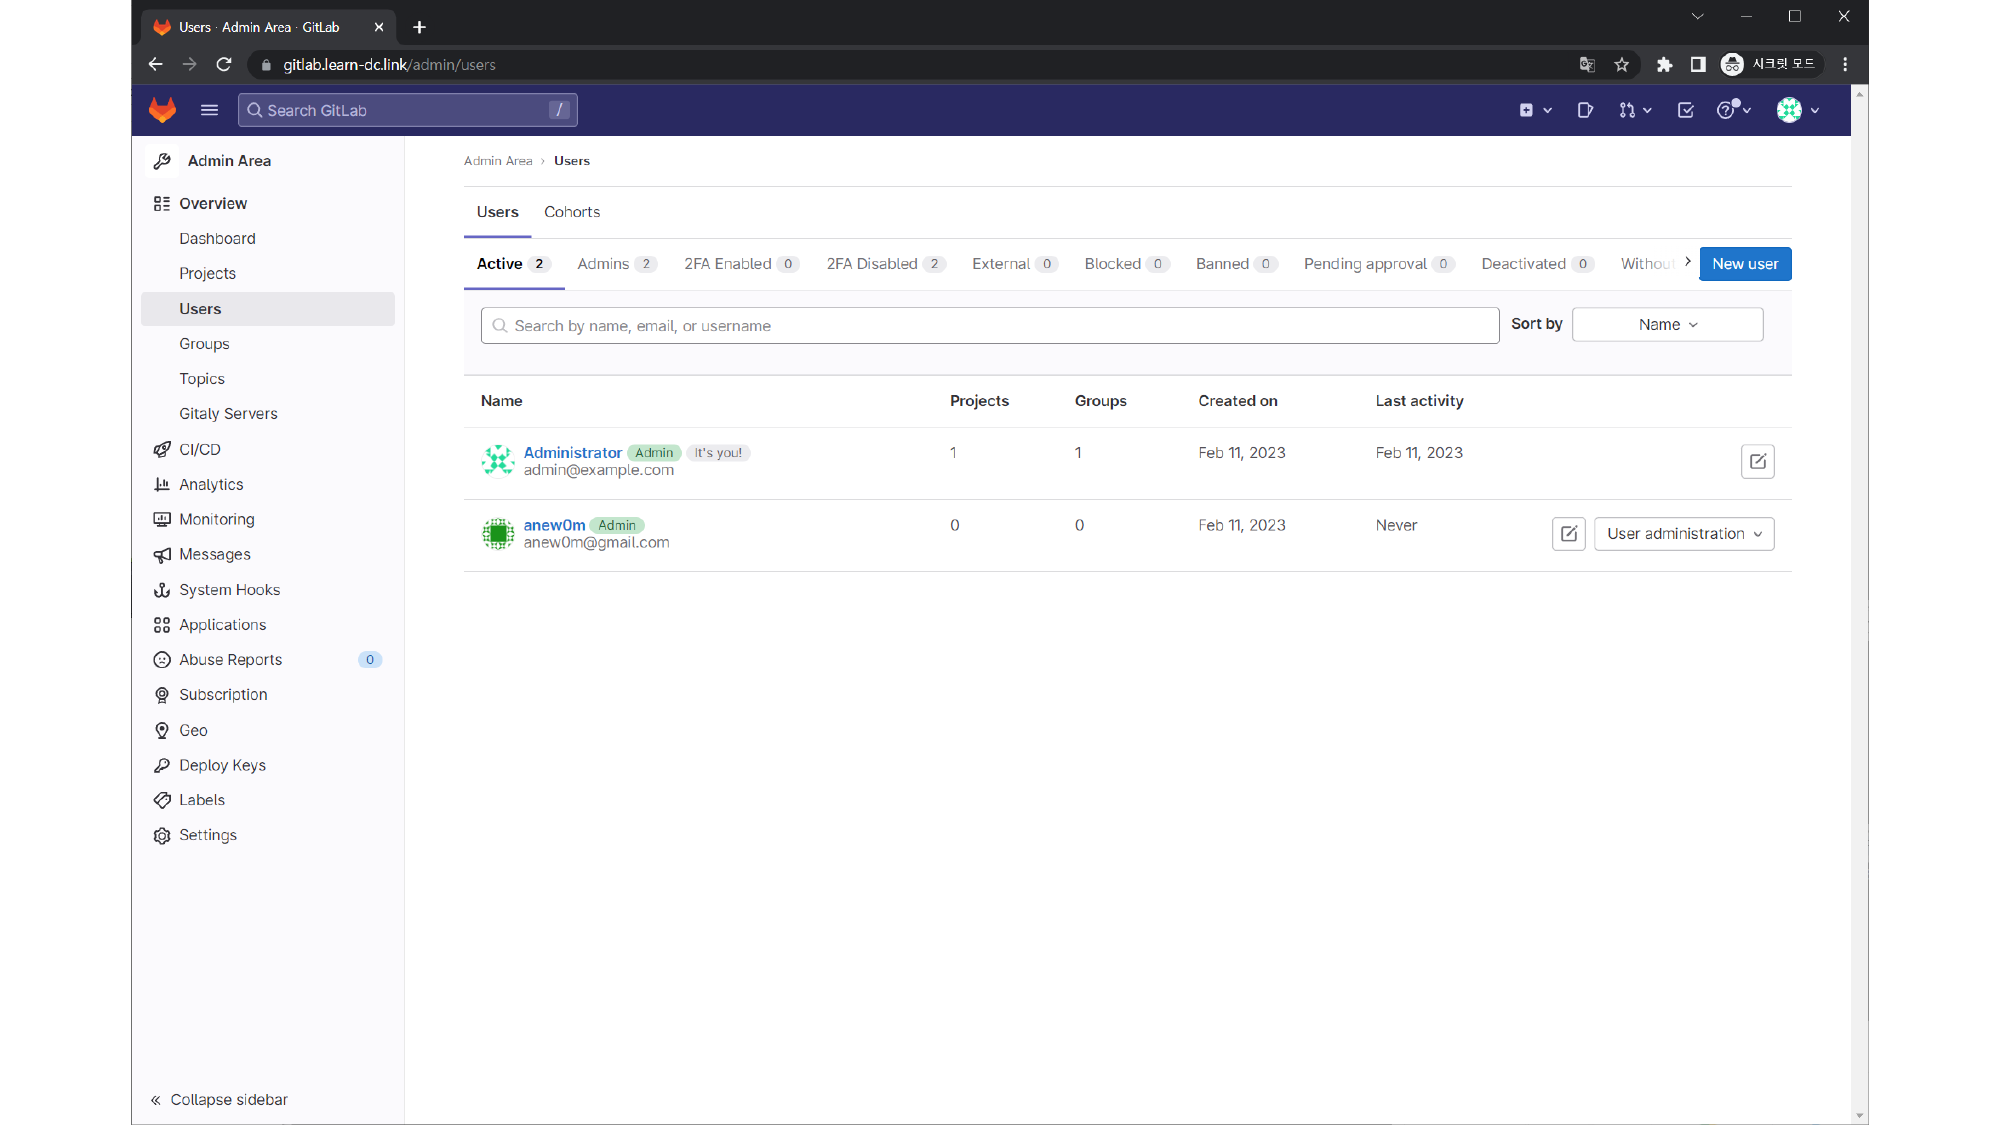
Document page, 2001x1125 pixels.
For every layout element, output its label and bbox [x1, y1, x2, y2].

picture [131, 0, 1869, 1125]
